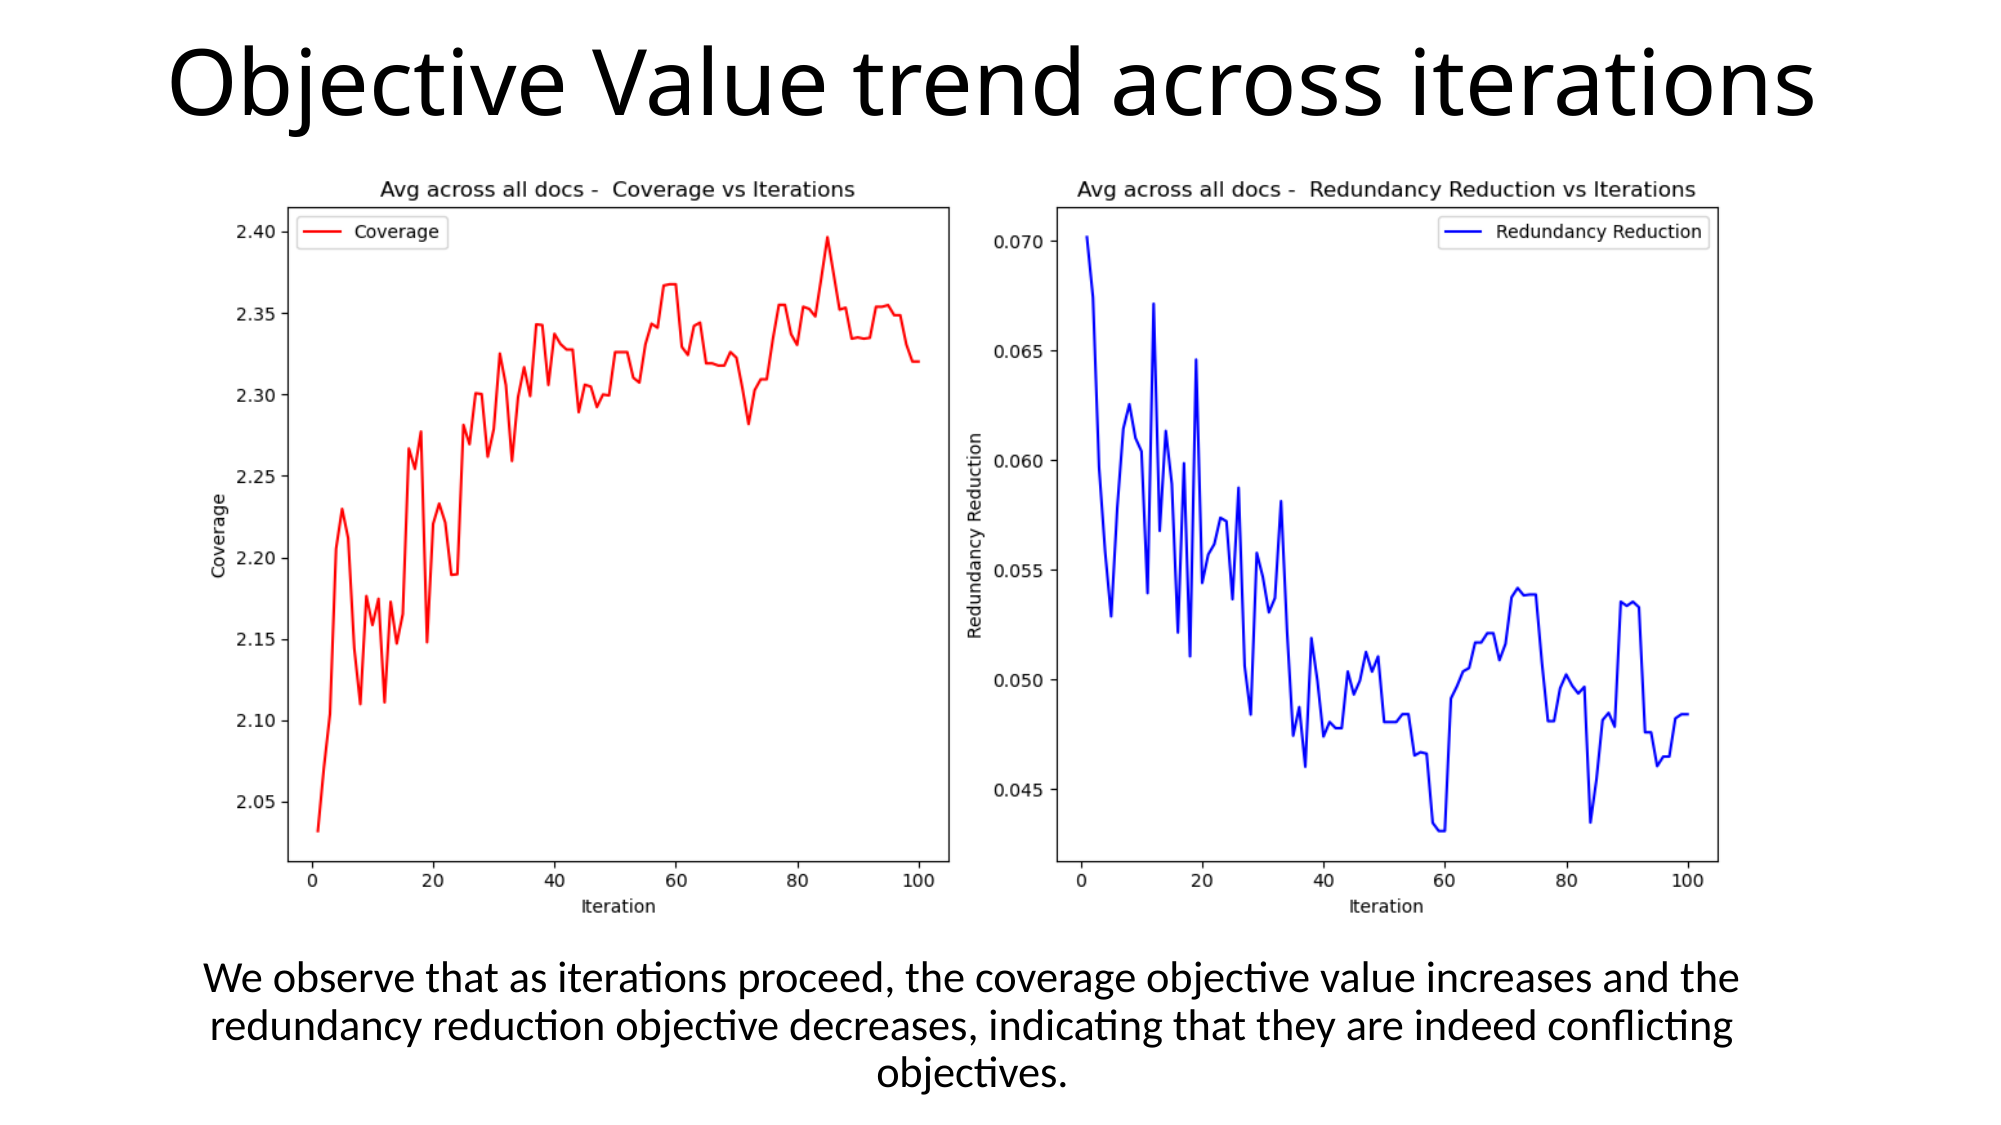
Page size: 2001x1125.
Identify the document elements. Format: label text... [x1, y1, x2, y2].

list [191, 162, 1737, 936]
title Objective Value trend across iterations [137, 8, 1848, 163]
list We observe that as iterations proceed, the coverage objective value increases and the redundancy reduction objective decreases, indicating that they are indeed conflicting objectives. [159, 946, 1786, 1106]
